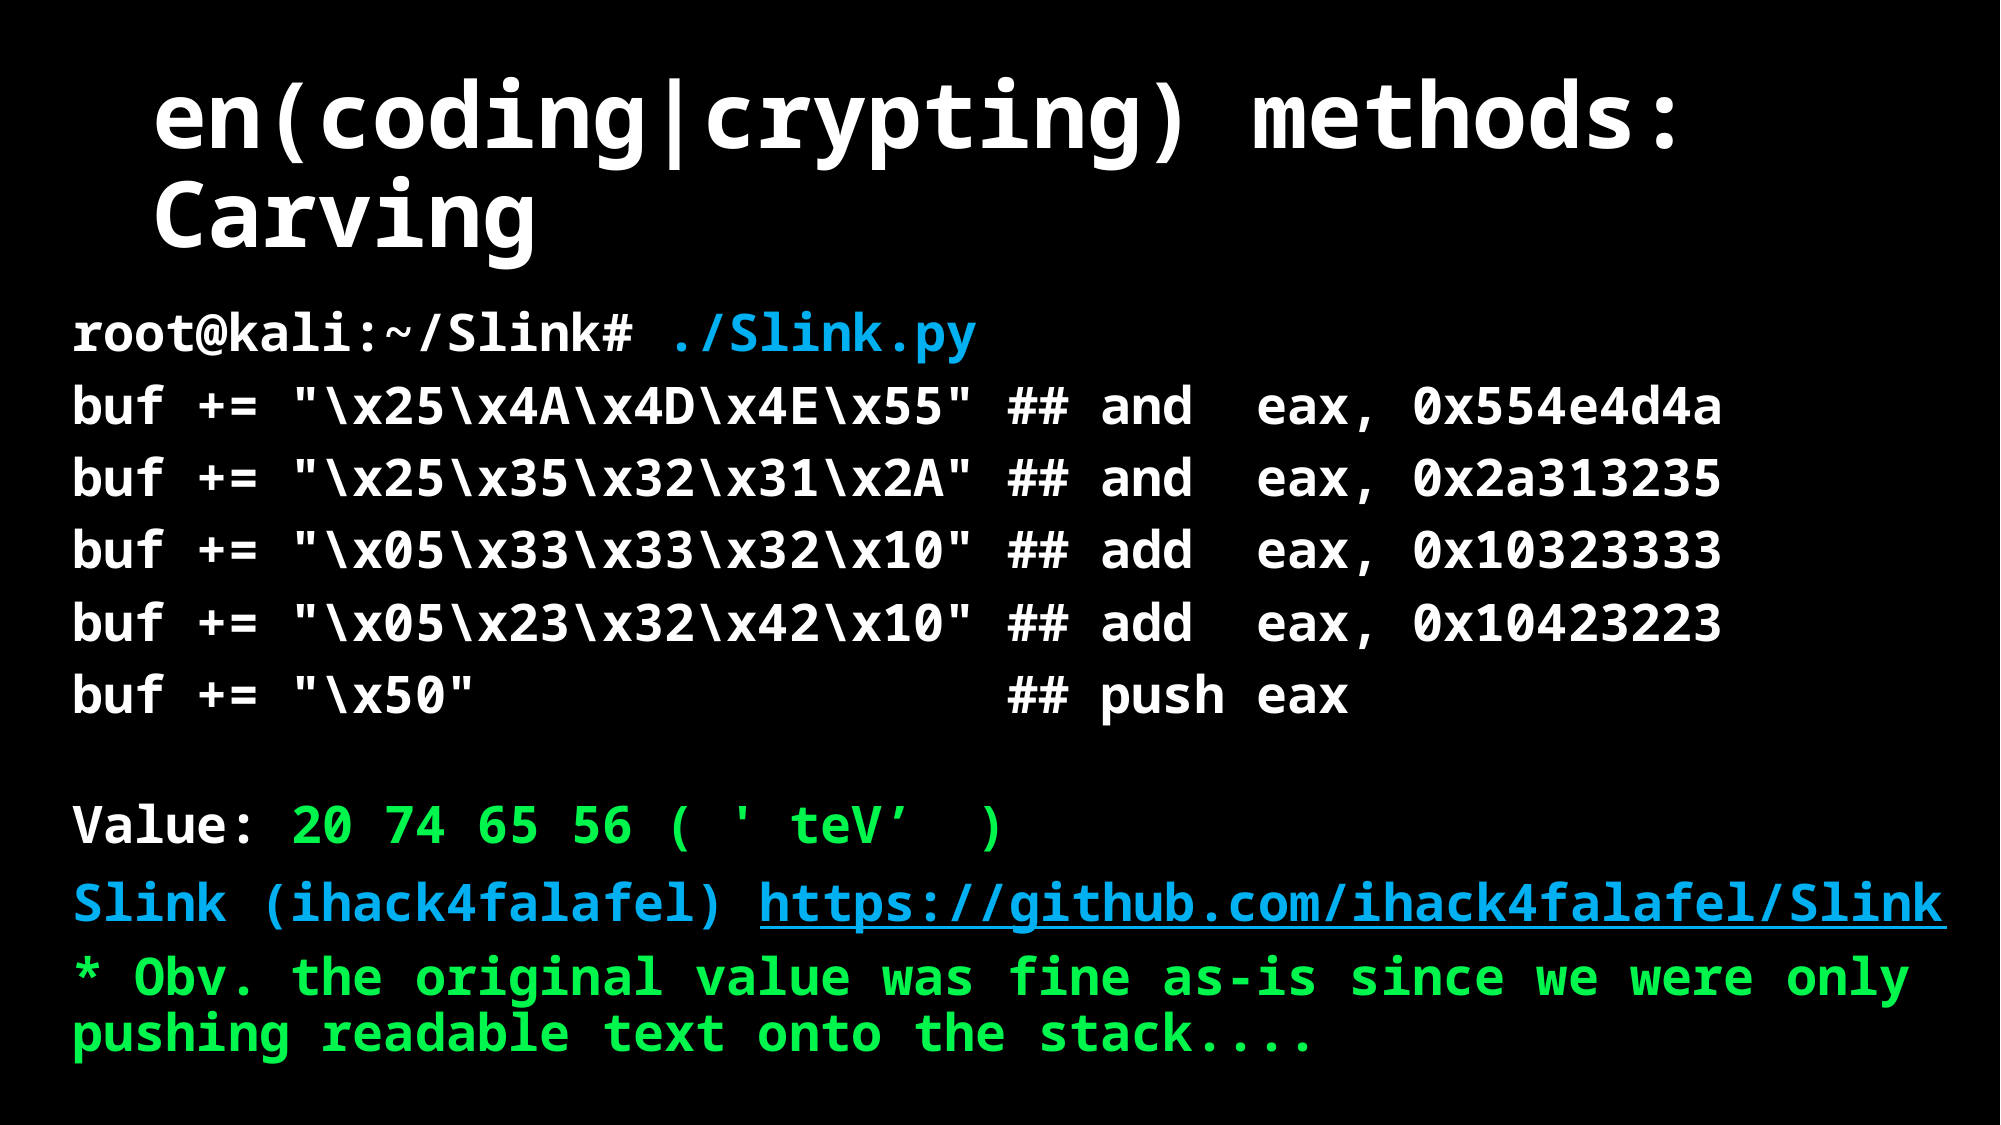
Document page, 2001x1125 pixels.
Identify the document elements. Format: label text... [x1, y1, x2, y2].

list root@kali:~/Slink# ./Slink.py buf += "\x25\x4A\x4D\x4E\x55" ## and eax, 0x554e4d4a buf += "\x25\x35\x32\x31\x2A" ## and eax, 0x2a313235 buf += "\x05\x33\x33\x32\x10" ## add eax, 0x10323333 buf += "\x05\x23\x32\x42\x10" ## add eax, 0x10423223 buf += "\x50" ## push eax Value: 20 74 65 56 ( ' teV’ ) Slink (ihack4falafel) https://github.com/ihack4falafel/Slink * Obv. the original value was fine as-is since we were only pushing readable text onto the stack.... [57, 299, 1990, 1099]
title en(coding|crypting) methods: Carving [137, 59, 1863, 278]
